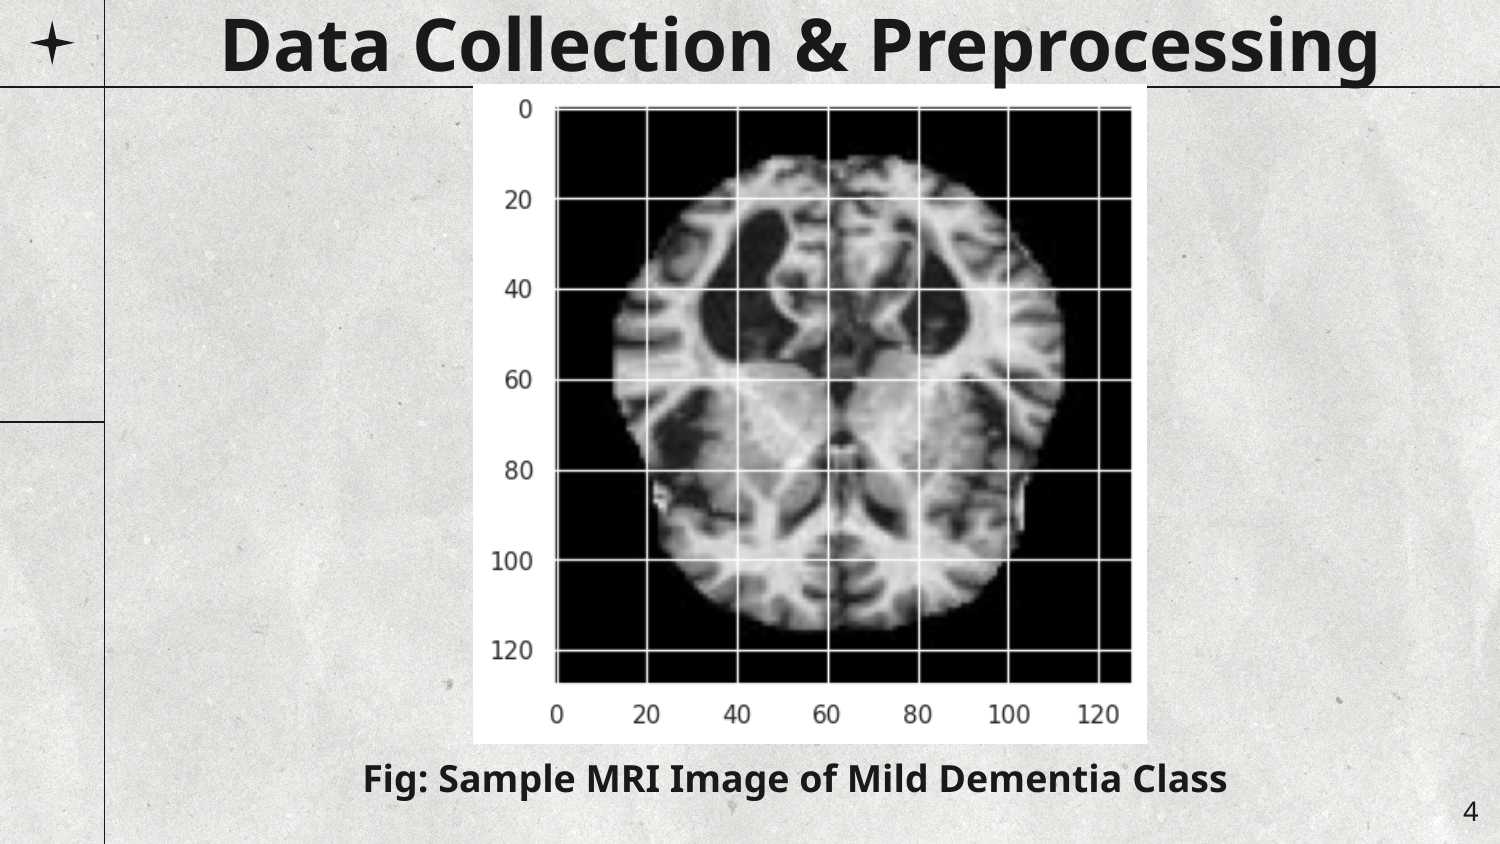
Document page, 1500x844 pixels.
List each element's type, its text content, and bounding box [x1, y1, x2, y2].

text_box Data Collection & Preprocessing [102, 0, 1500, 87]
picture [0, 88, 104, 421]
picture [0, 0, 102, 86]
picture [0, 423, 104, 844]
text_box Fig: Sample MRI Image of Mild Dementia Class [266, 739, 1325, 844]
picture [105, 84, 1500, 844]
slide_number ‹#› [1403, 779, 1494, 844]
